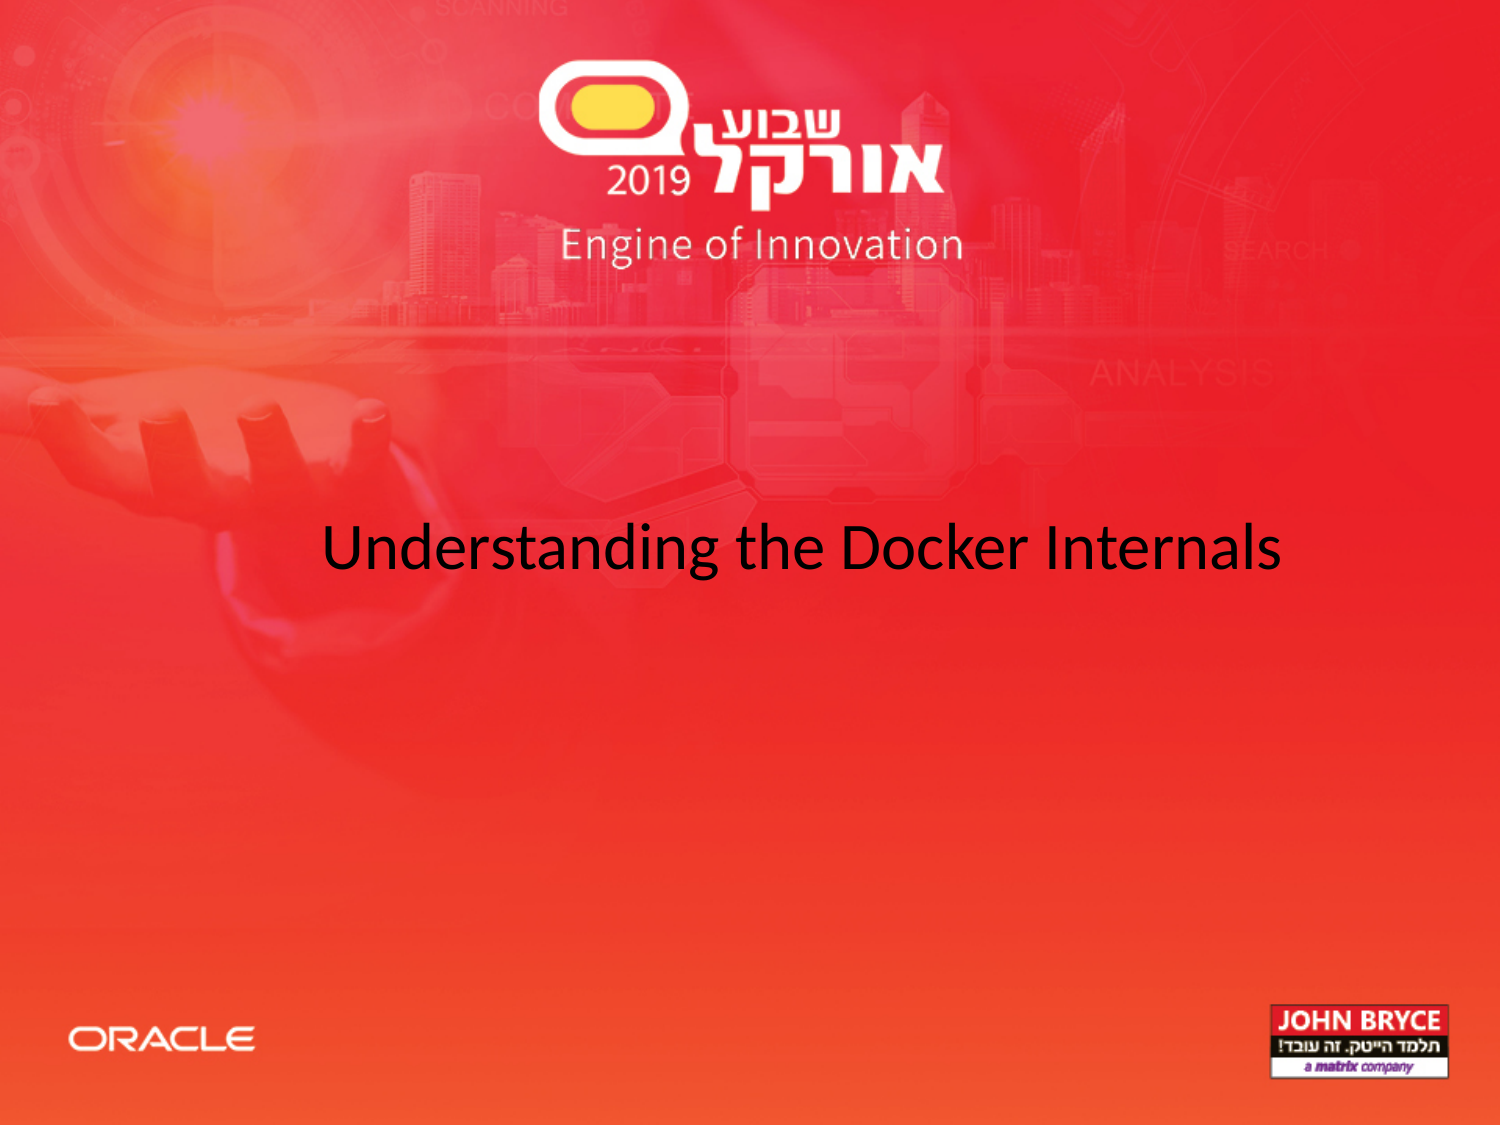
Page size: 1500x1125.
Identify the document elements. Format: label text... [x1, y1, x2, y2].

picture [0, 0, 1500, 1125]
text_box Understanding the Docker Internals [307, 495, 1299, 591]
